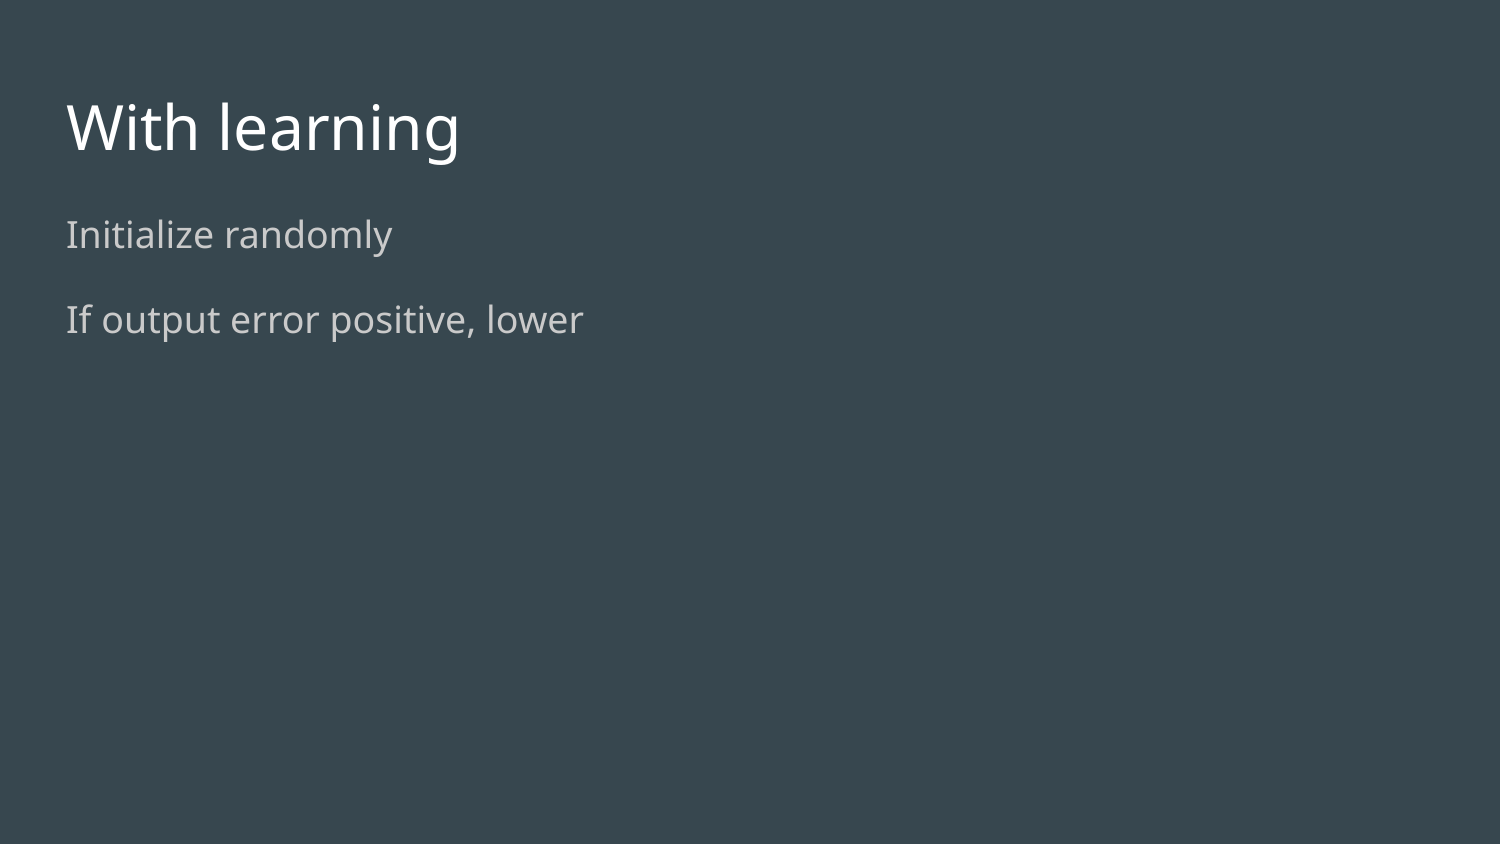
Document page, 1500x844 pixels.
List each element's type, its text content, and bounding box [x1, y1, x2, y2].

title With learning [51, 72, 1449, 167]
list Initialize randomly If output error positive, lower [51, 189, 1449, 750]
